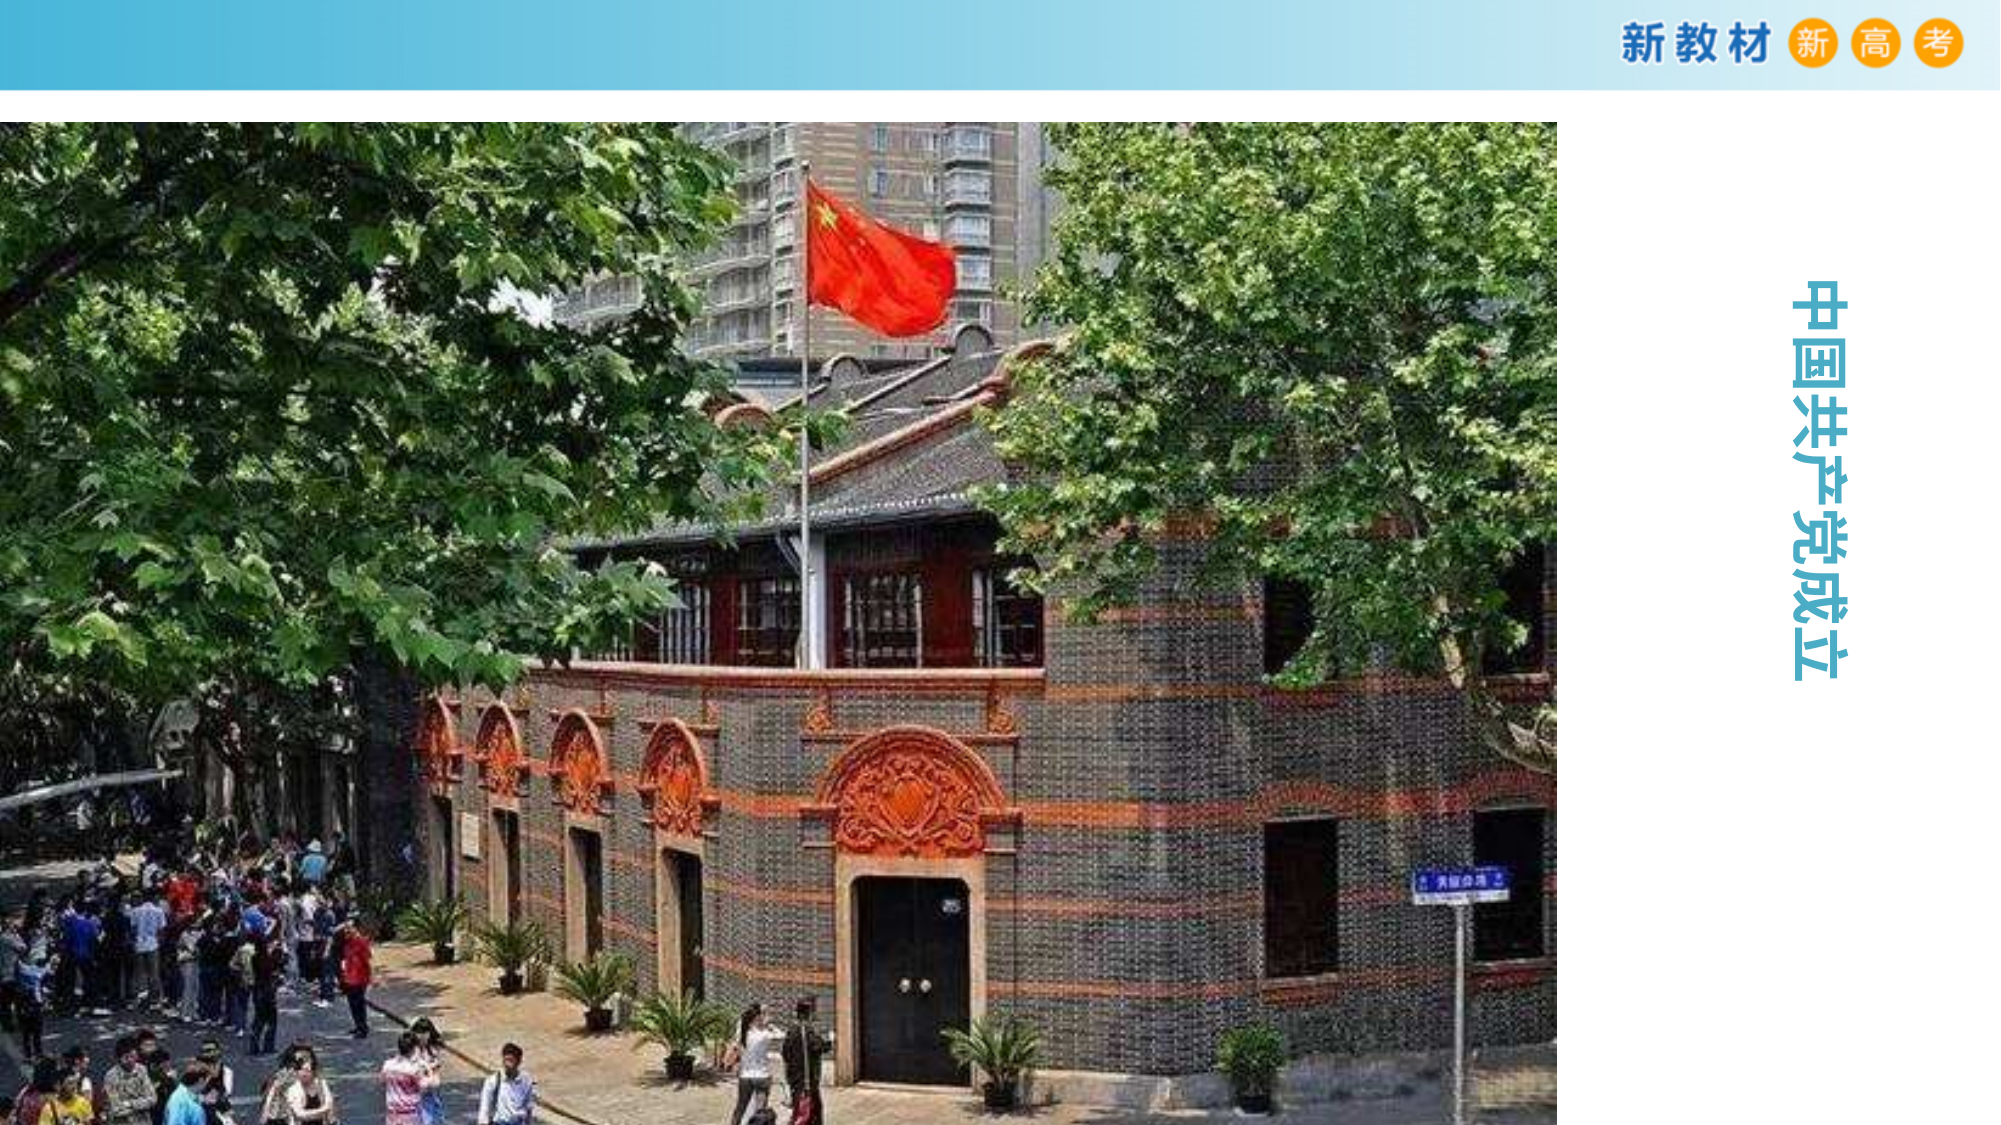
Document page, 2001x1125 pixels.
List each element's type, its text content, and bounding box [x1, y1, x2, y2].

picture [0, 0, 2001, 1125]
text_box 中国共产党成立 [1763, 261, 1865, 728]
